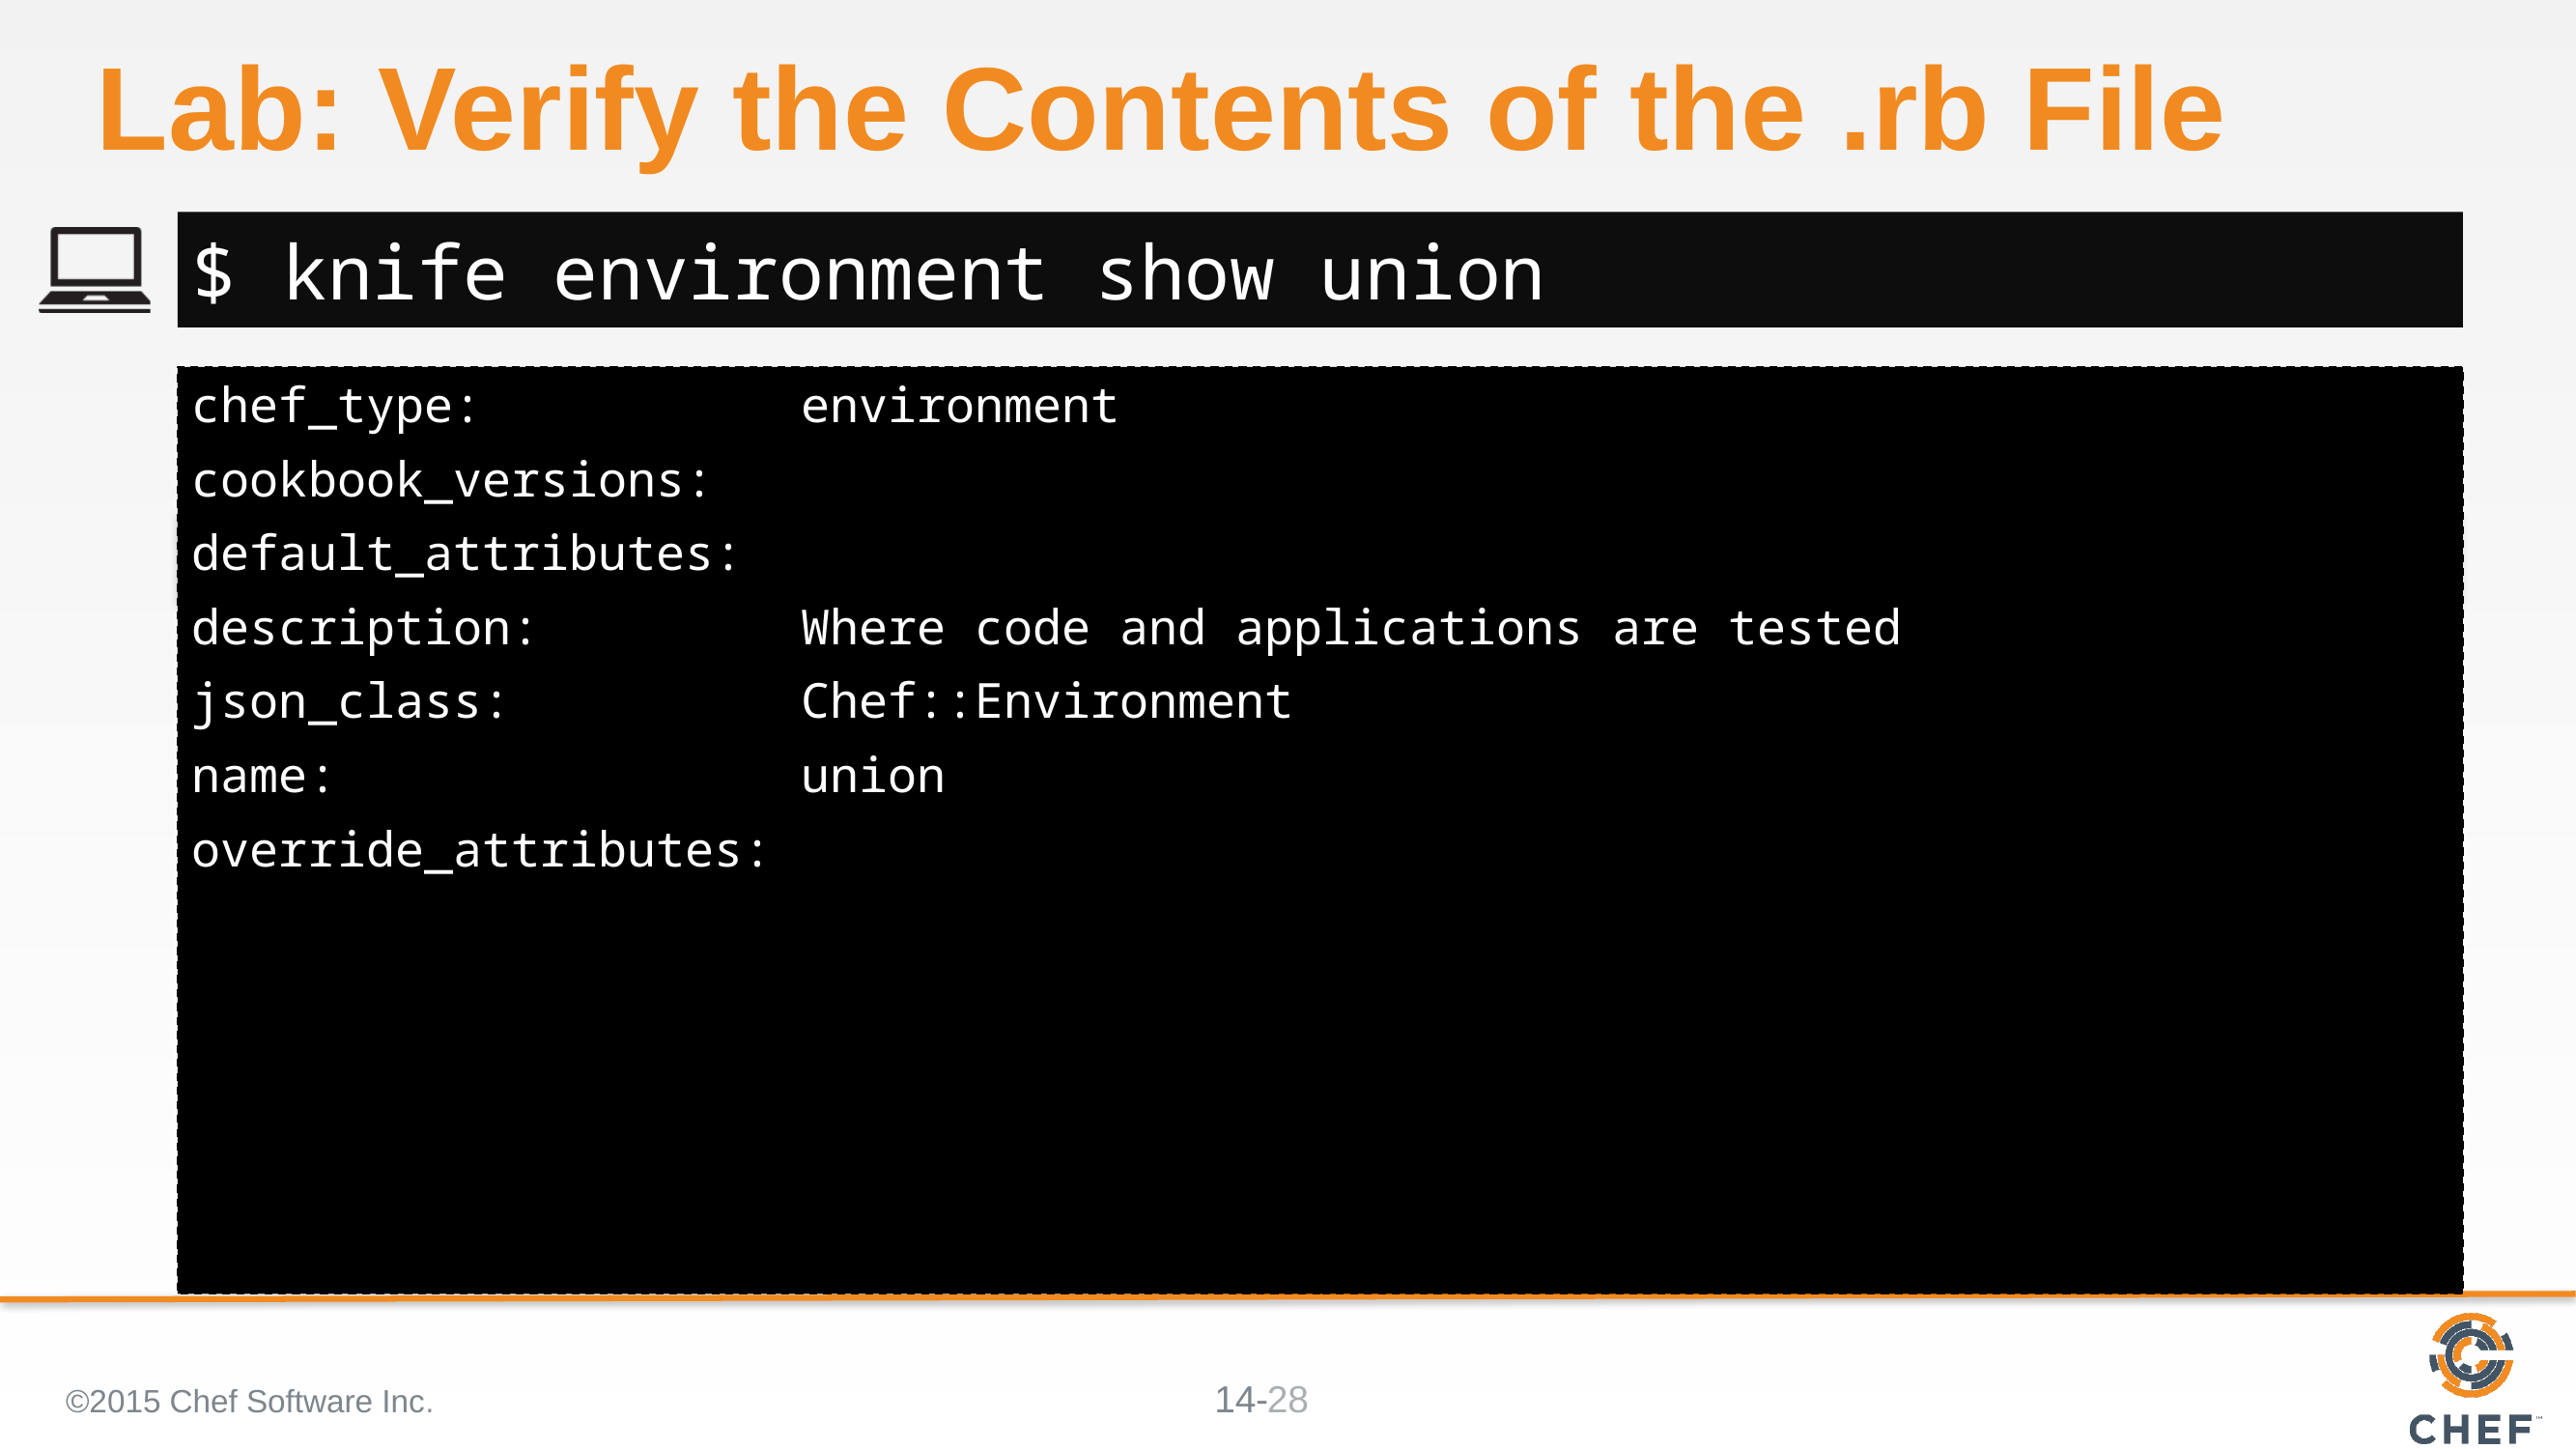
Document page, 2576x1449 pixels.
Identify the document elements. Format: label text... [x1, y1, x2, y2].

list $ knife environment show union [177, 212, 2463, 327]
list chef_type: environment cookbook_versions: default_attributes: description: Where code and applications are tested json_class: Chef::Environment name: union override_attributes: [177, 366, 2464, 1294]
footer ©2015 Chef Software Inc. [51, 1359, 952, 1440]
slide_number 28 [998, 1359, 1578, 1437]
title Lab: Verify the Contents of the .rb File [96, 48, 2463, 180]
picture [2399, 1297, 2550, 1449]
